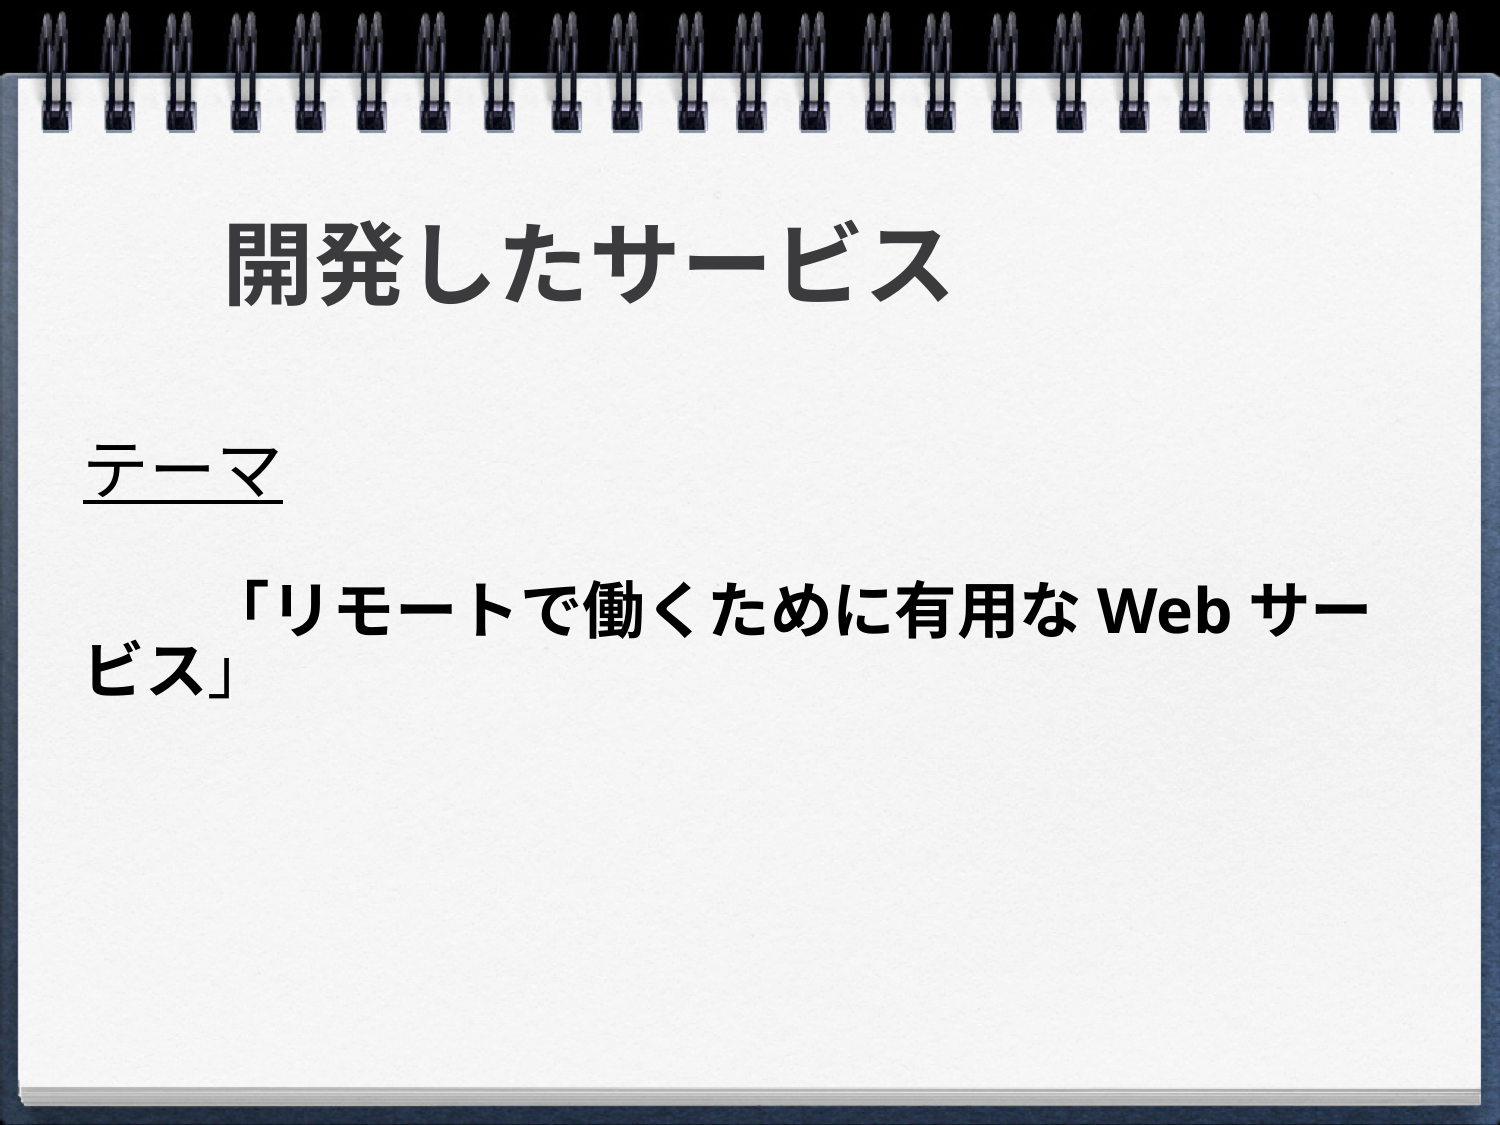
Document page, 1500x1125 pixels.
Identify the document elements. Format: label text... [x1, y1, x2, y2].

text_box テーマ 「リモートで働くために有用なWebサービス」 [76, 338, 1427, 1065]
title 開発したサービス [216, 162, 1286, 338]
picture [0, 0, 1500, 1125]
